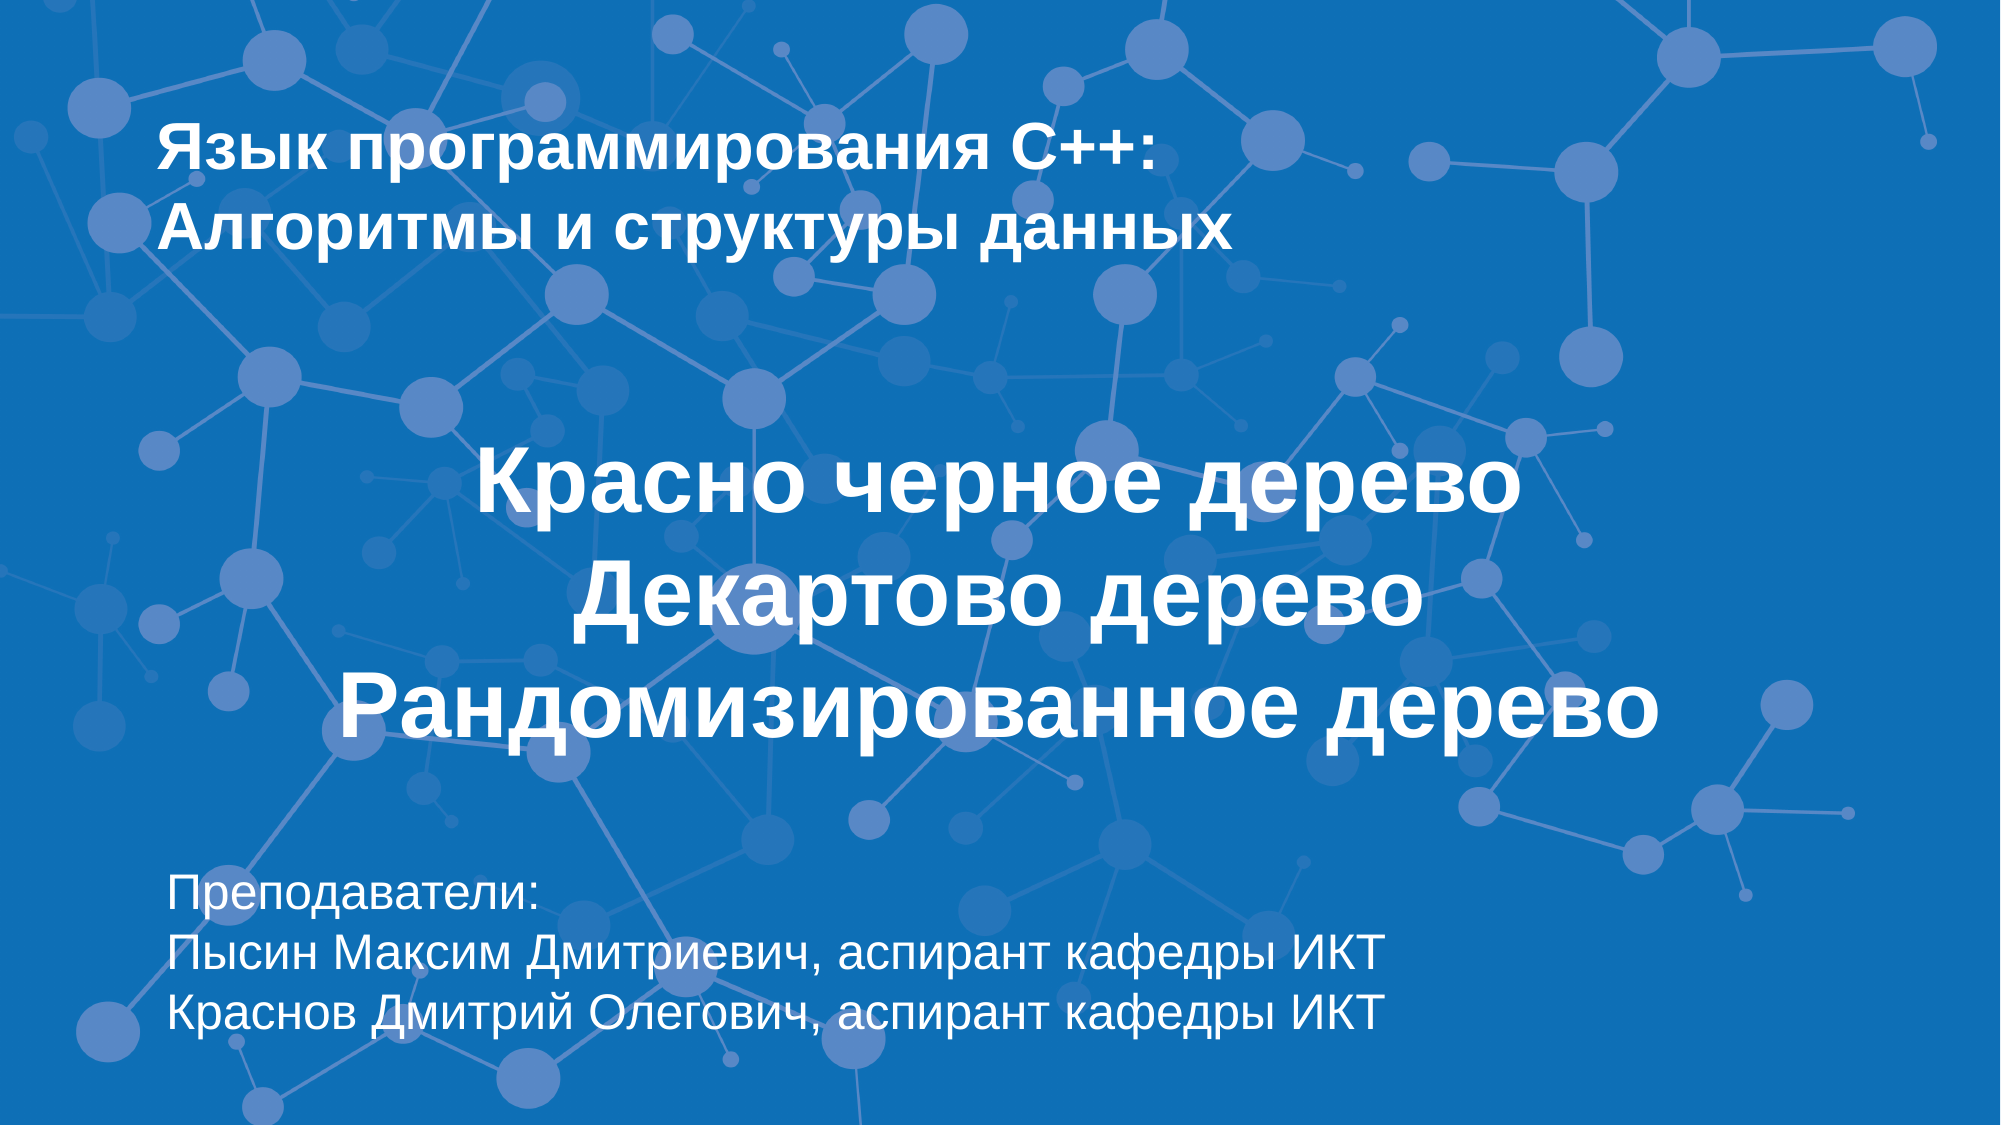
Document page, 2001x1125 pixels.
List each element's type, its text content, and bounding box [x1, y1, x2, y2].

picture [0, 0, 2001, 1125]
text_box Язык программирования С++: Алгоритмы и структуры данных [145, 97, 1246, 269]
text_box Красно черное дерево Декартово дерево Рандомизированное дерево [327, 413, 1673, 762]
text_box Преподаватели: Пысин Максим Дмитриевич, аспирант кафедры ИКТ Краснов Дмитрий Олегович, аспирант кафедры ИКТ [155, 853, 1398, 1045]
